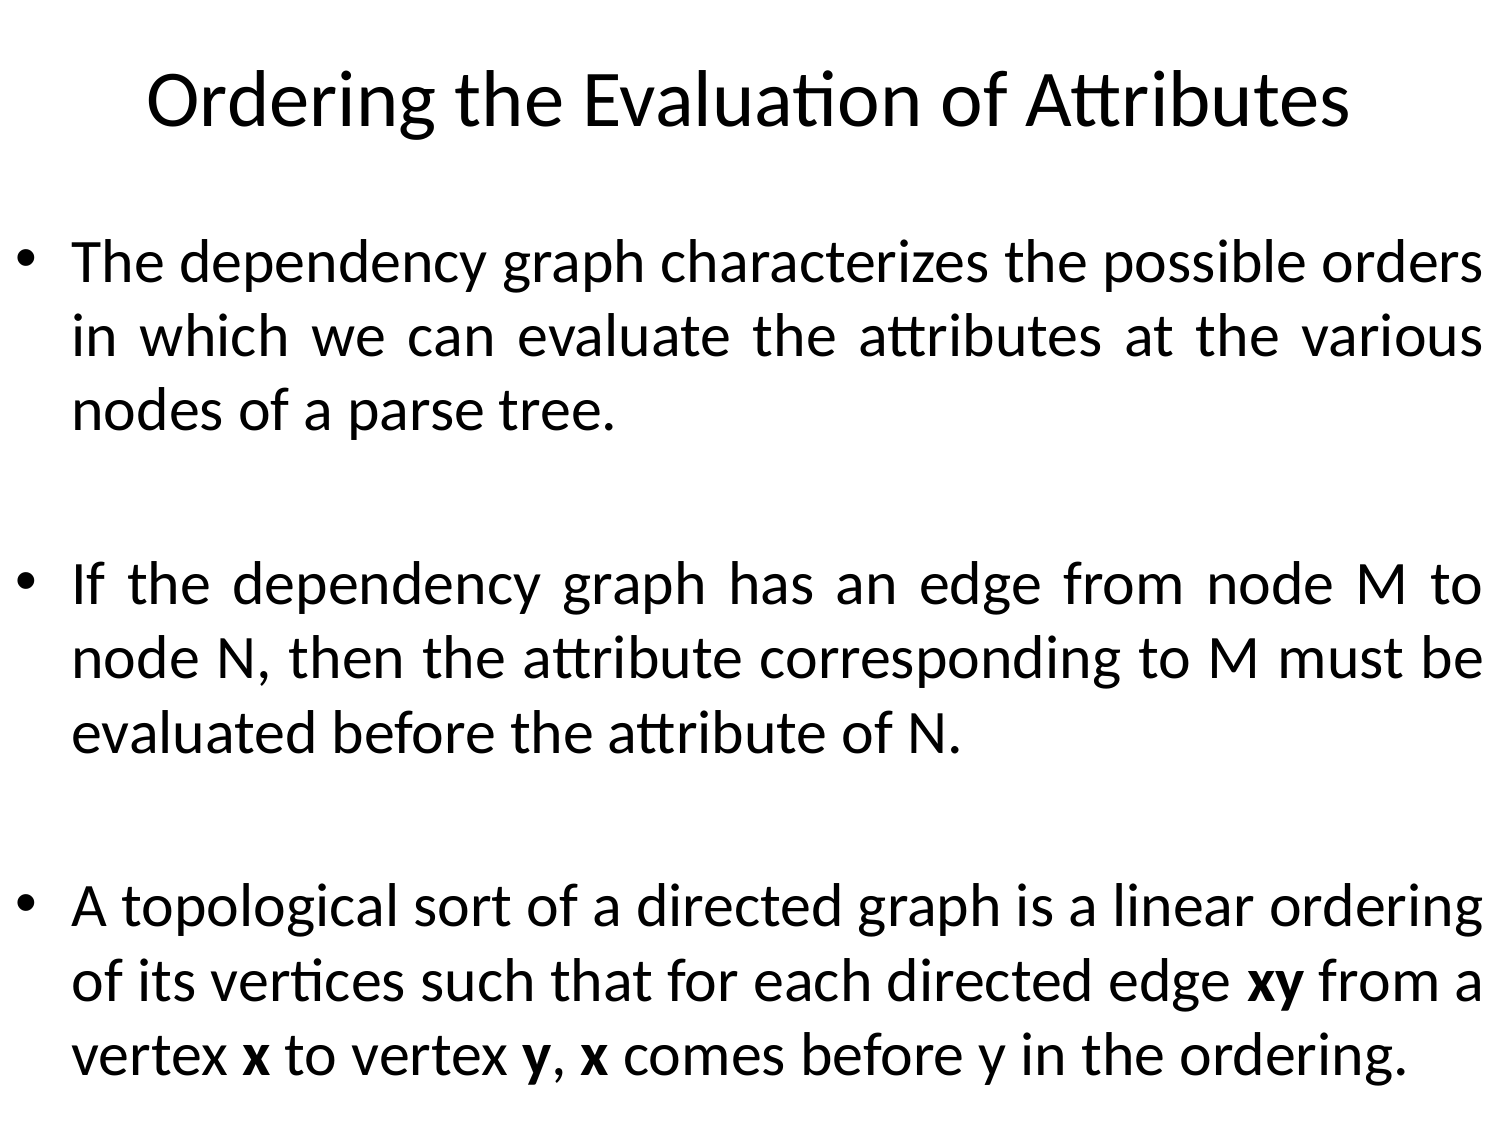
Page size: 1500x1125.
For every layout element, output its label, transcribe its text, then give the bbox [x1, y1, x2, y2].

title Ordering the Evaluation of Attributes [75, 0, 1425, 188]
list The dependency graph characterizes the possible orders in which we can evaluate the attributes at the various nodes of a parse tree. If the dependency graph has an edge from node M to node N, then the attribute corresponding to M must be evaluated before the attribute of N. A topological sort of a directed graph is a linear ordering of its vertices such that for each directed edge xy from a vertex x to vertex y, x comes before y in the ordering. [0, 212, 1500, 1125]
